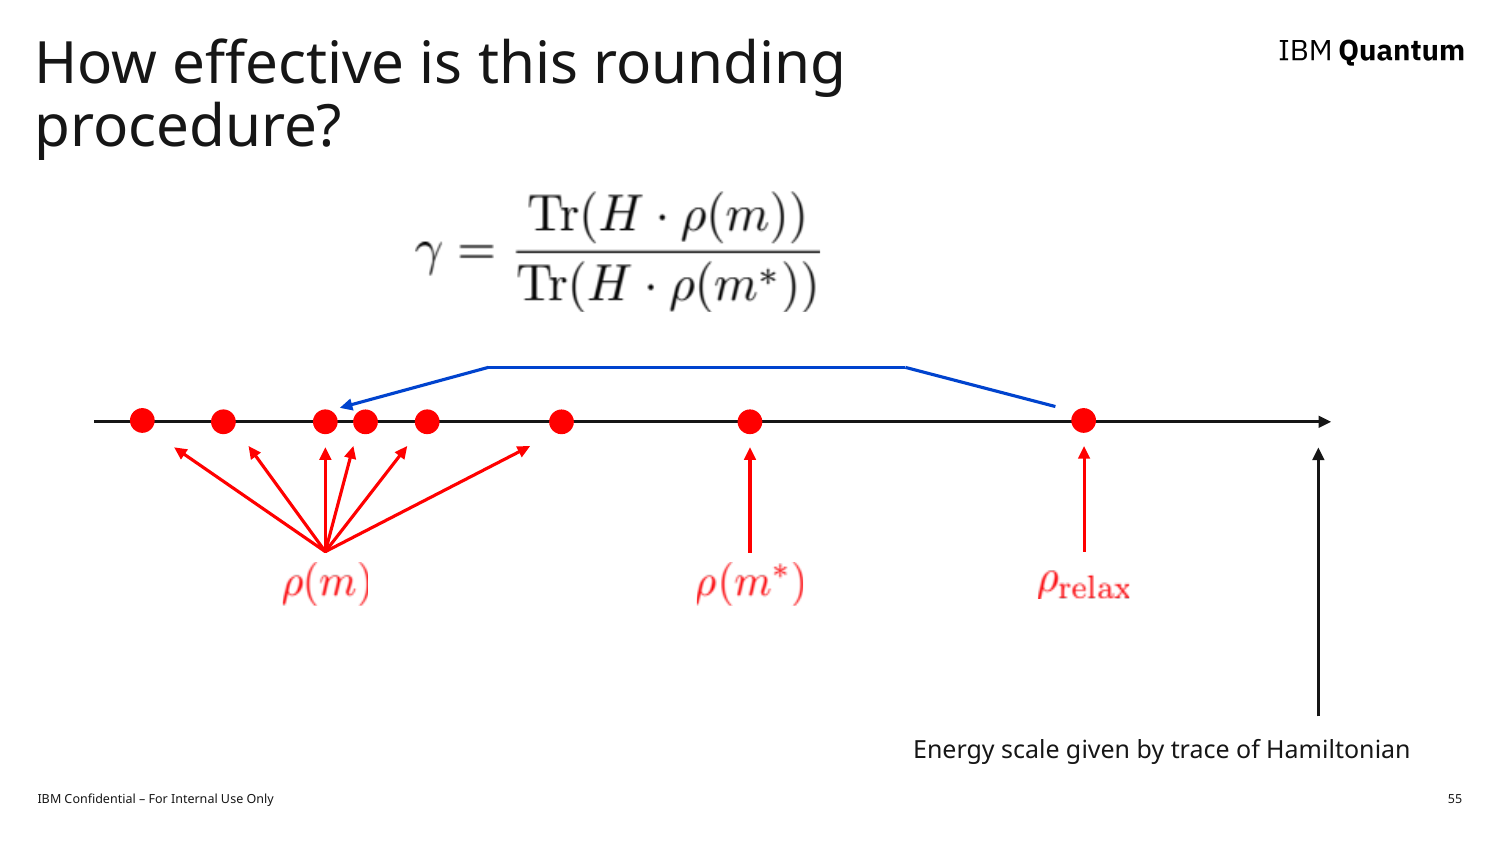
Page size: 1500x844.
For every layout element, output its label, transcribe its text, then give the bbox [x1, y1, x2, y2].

text_box [740, 431, 759, 435]
picture [413, 190, 821, 313]
text_box [210, 408, 237, 421]
picture [696, 561, 804, 607]
text_box [548, 408, 575, 421]
title How effective is this rounding procedure? [34, 33, 1163, 165]
text_box [418, 431, 437, 435]
text_box [312, 408, 339, 421]
footer IBM Confidential – For Internal Use Only [37, 785, 713, 813]
text_box [316, 431, 335, 435]
picture [1037, 569, 1130, 599]
slide_number 55 [1162, 785, 1463, 813]
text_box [325, 445, 531, 552]
text_box [356, 431, 375, 435]
text_box [737, 408, 763, 421]
text_box [129, 407, 156, 421]
text_box [214, 431, 233, 435]
picture [282, 561, 369, 607]
text_box [552, 431, 571, 435]
text_box [1070, 407, 1097, 421]
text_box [905, 367, 1056, 407]
text_box Energy scale given by trace of Hamiltonian [913, 730, 1412, 764]
text_box [414, 417, 441, 421]
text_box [173, 447, 322, 552]
text_box [352, 417, 379, 421]
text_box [339, 367, 489, 409]
